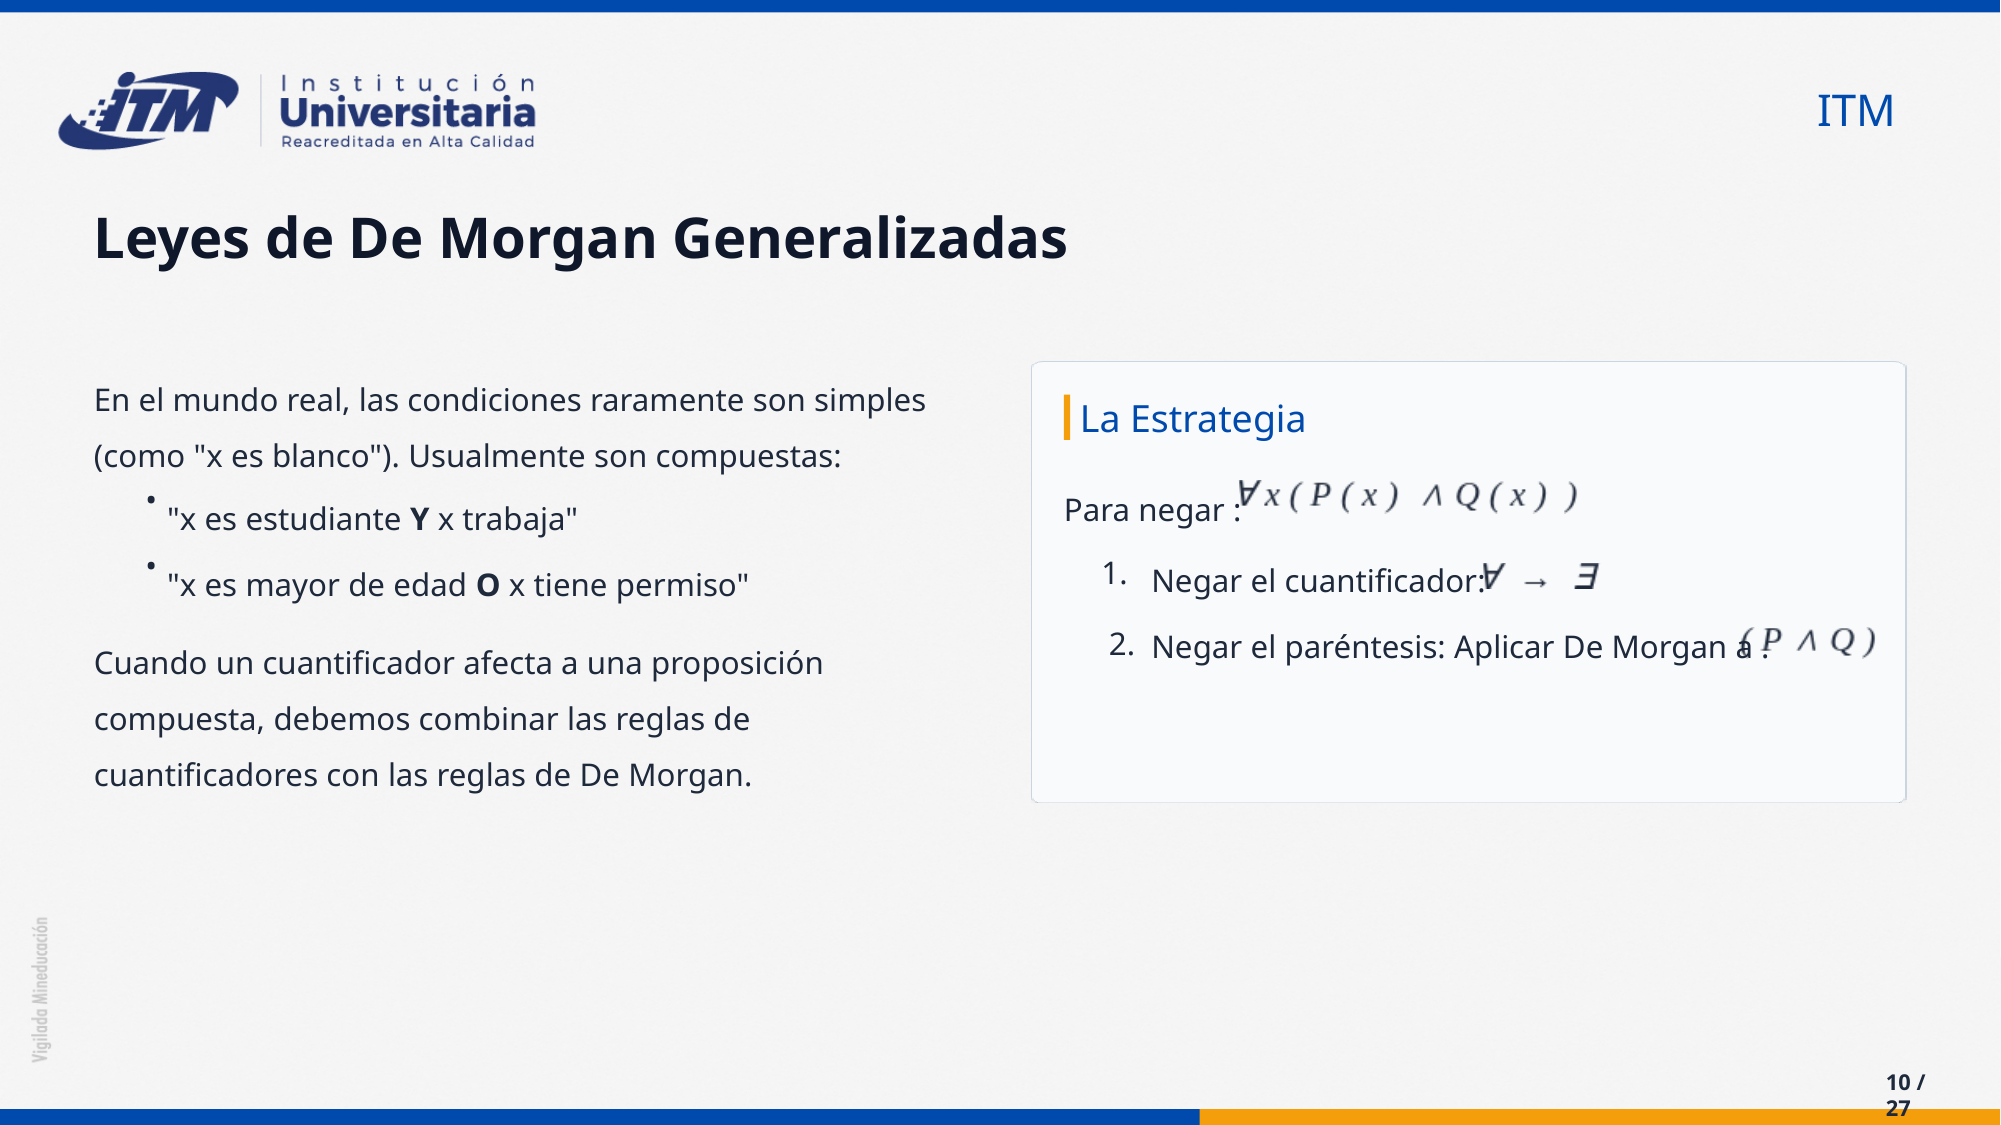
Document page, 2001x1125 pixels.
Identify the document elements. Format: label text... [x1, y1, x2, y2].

text_box ITM [1817, 82, 1907, 136]
text_box La Estrategia [1907, 394, 1914, 440]
picture [0, 0, 2001, 1125]
text_box Leyes de De Morgan Generalizadas [93, 202, 1127, 270]
text_box [0, 0, 2000, 13]
text_box • [145, 546, 156, 584]
text_box Cuando un cuantificador afecta a una proposición compuesta, debemos combinar las reglas de cuantificadores con las reglas de De Morgan. [93, 624, 969, 793]
text_box 10 / 27 [1885, 1068, 1954, 1109]
text_box En el mundo real, las condiciones raramente son simples (como "x es blanco"). Usualmente son compuestas: [93, 361, 969, 474]
text_box "x es estudiante Y x trabaja" [156, 480, 969, 537]
text_box "x es mayor de edad O x tiene permiso" [156, 546, 969, 603]
text_box • [145, 480, 156, 518]
